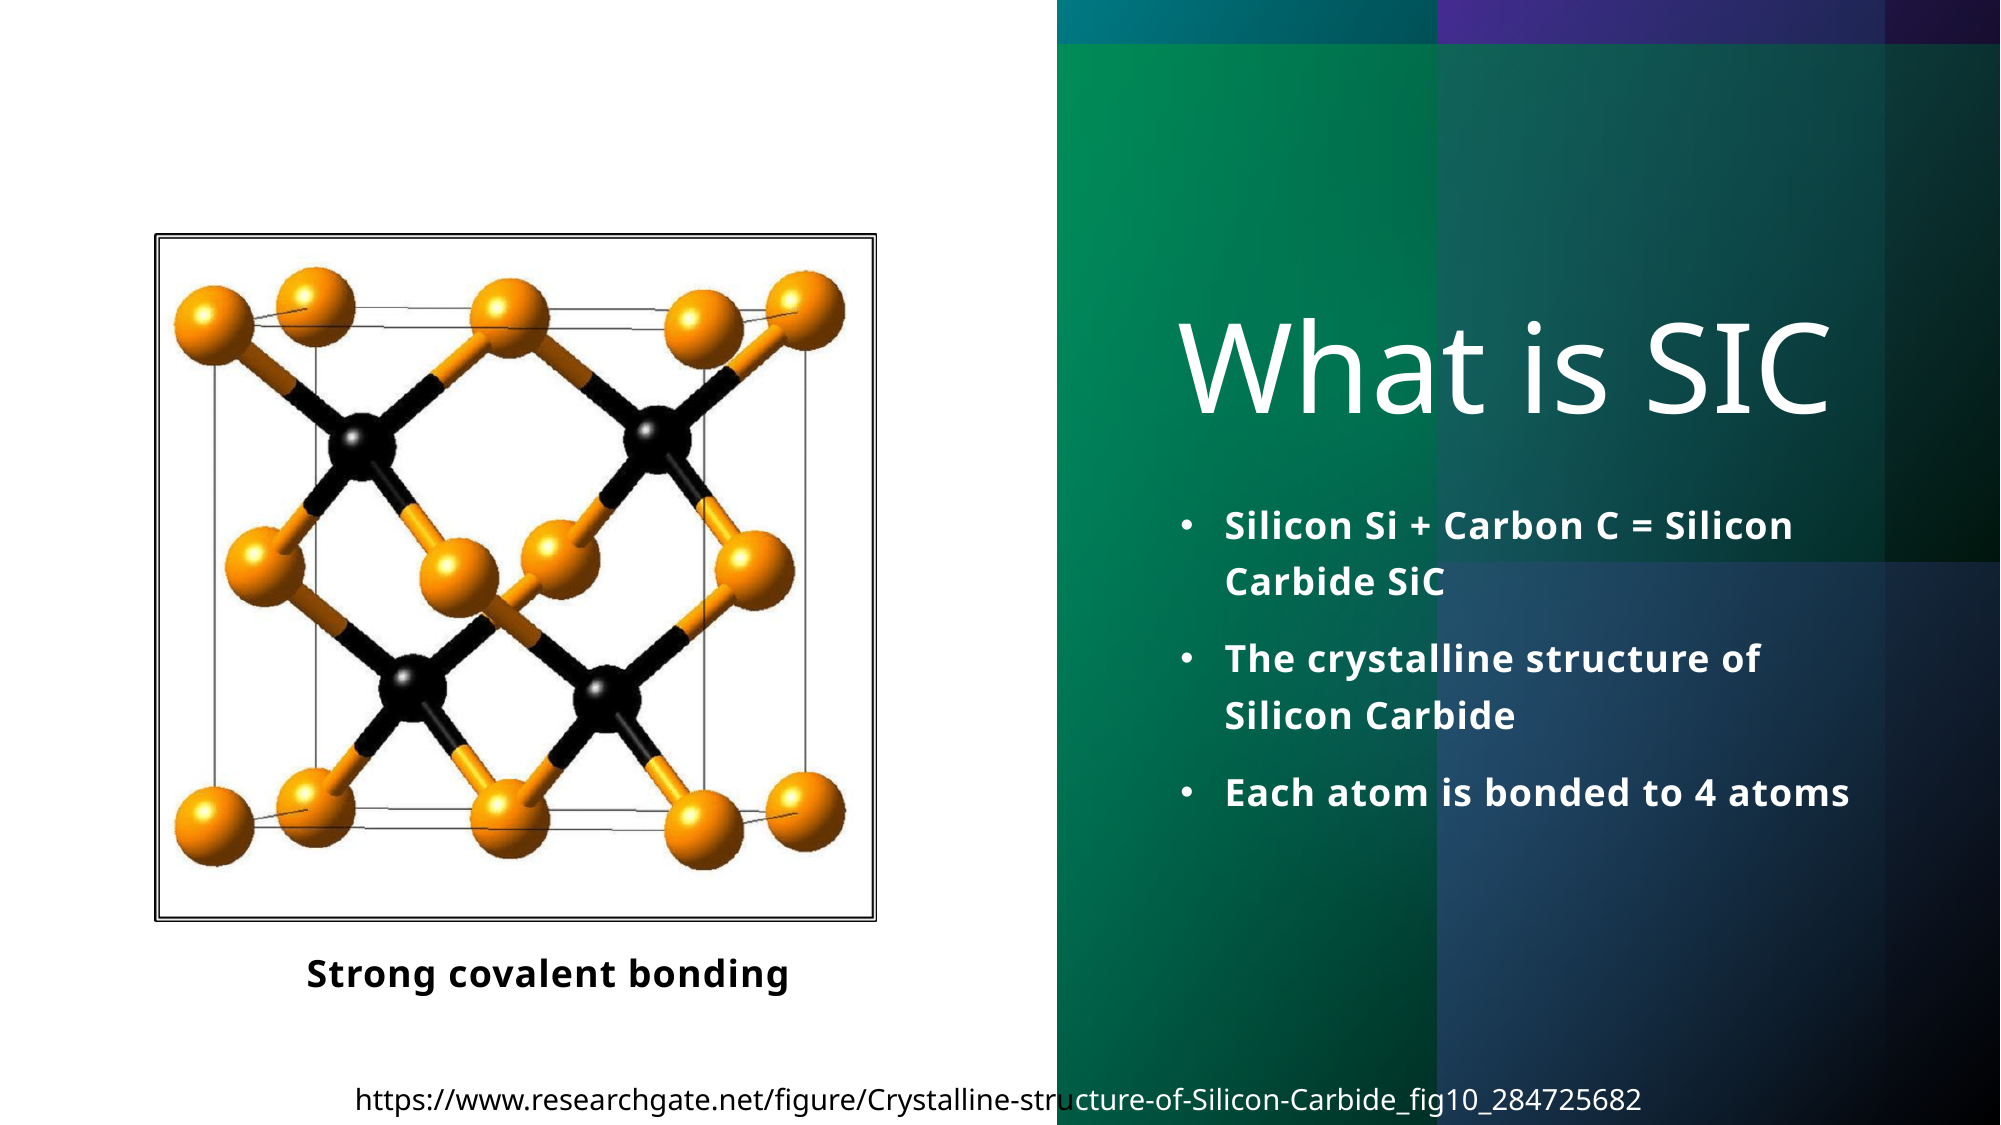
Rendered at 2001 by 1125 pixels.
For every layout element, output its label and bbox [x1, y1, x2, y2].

text_box [0, 0, 2000, 1125]
picture [88, 135, 967, 990]
